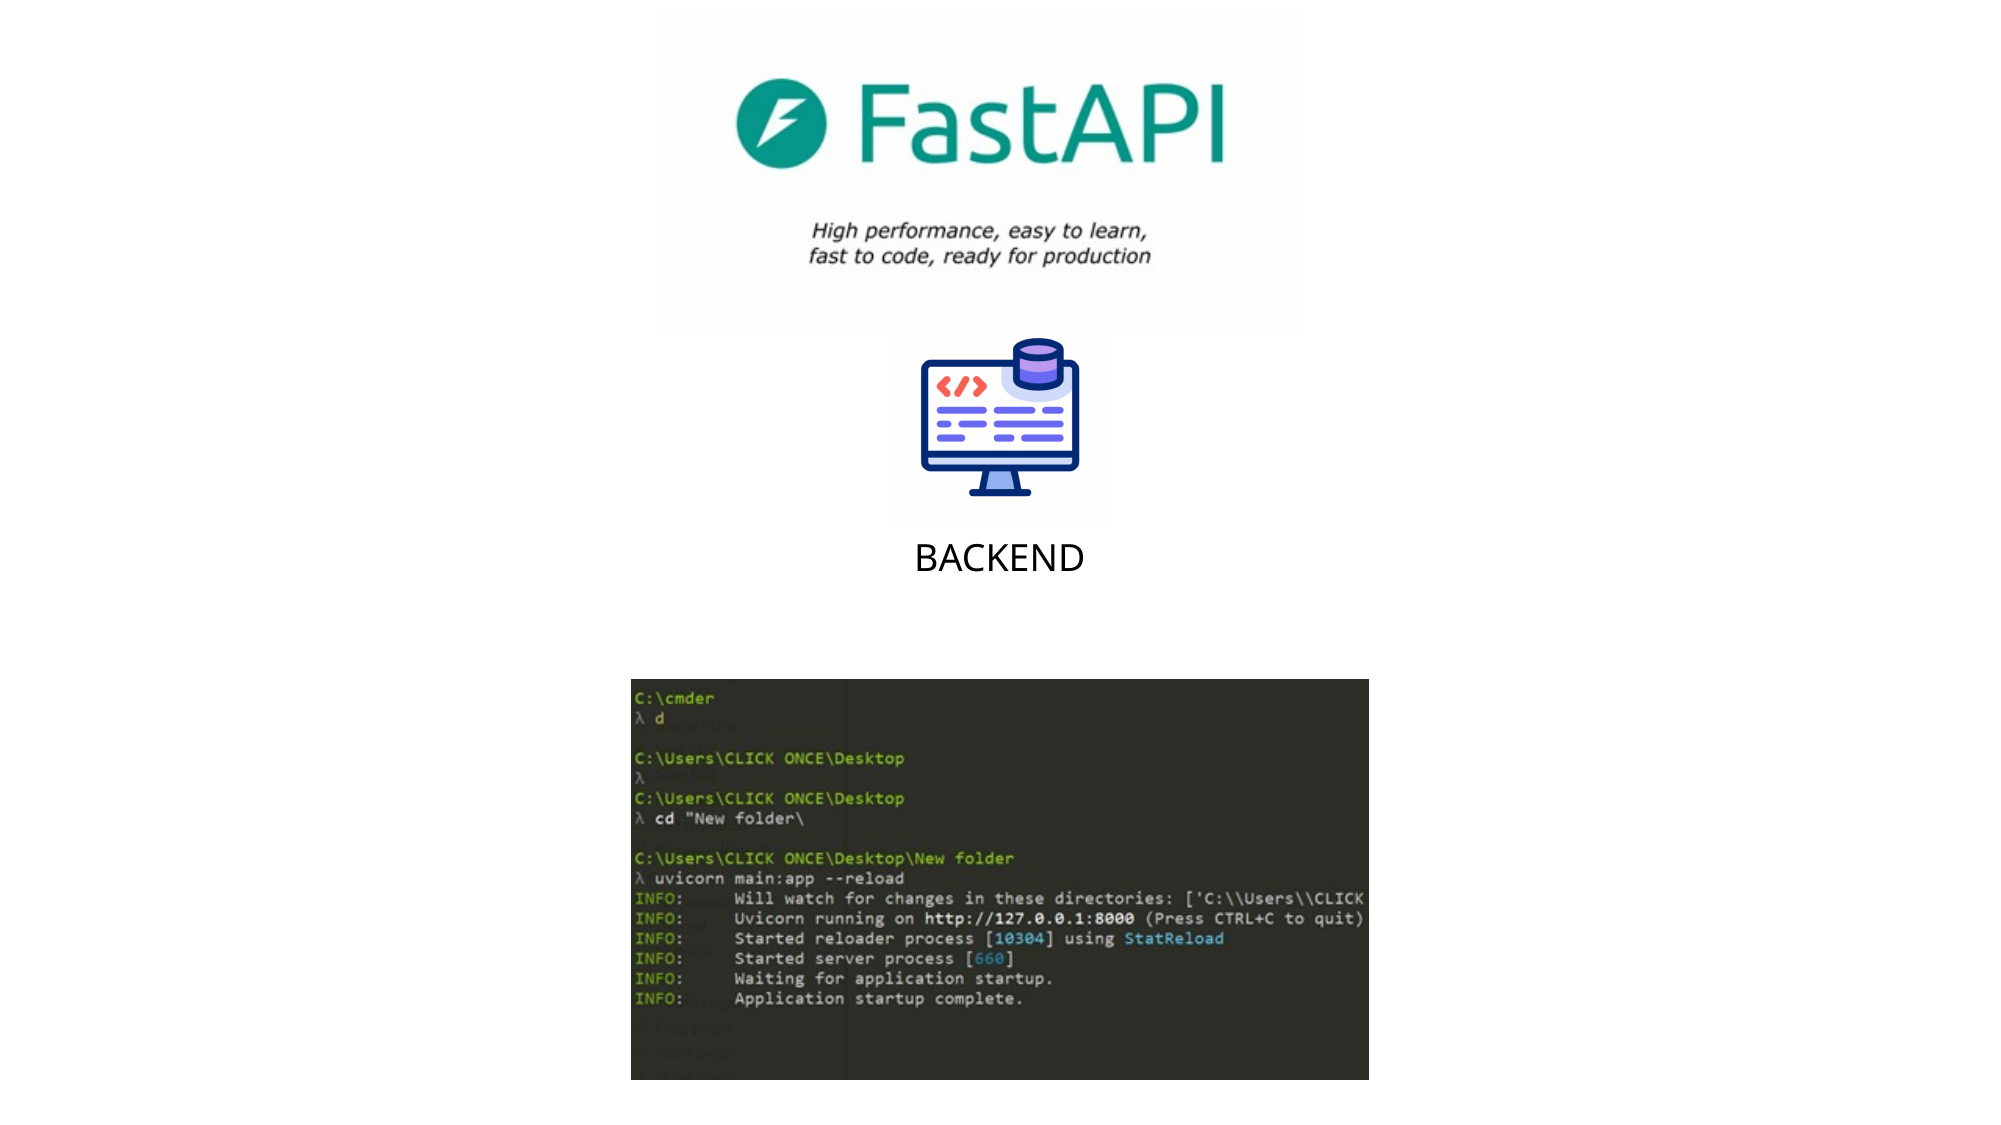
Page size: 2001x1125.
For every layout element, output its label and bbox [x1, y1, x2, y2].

text_box [889, 335, 1111, 589]
picture [630, 678, 1370, 1080]
picture [656, 9, 1304, 335]
